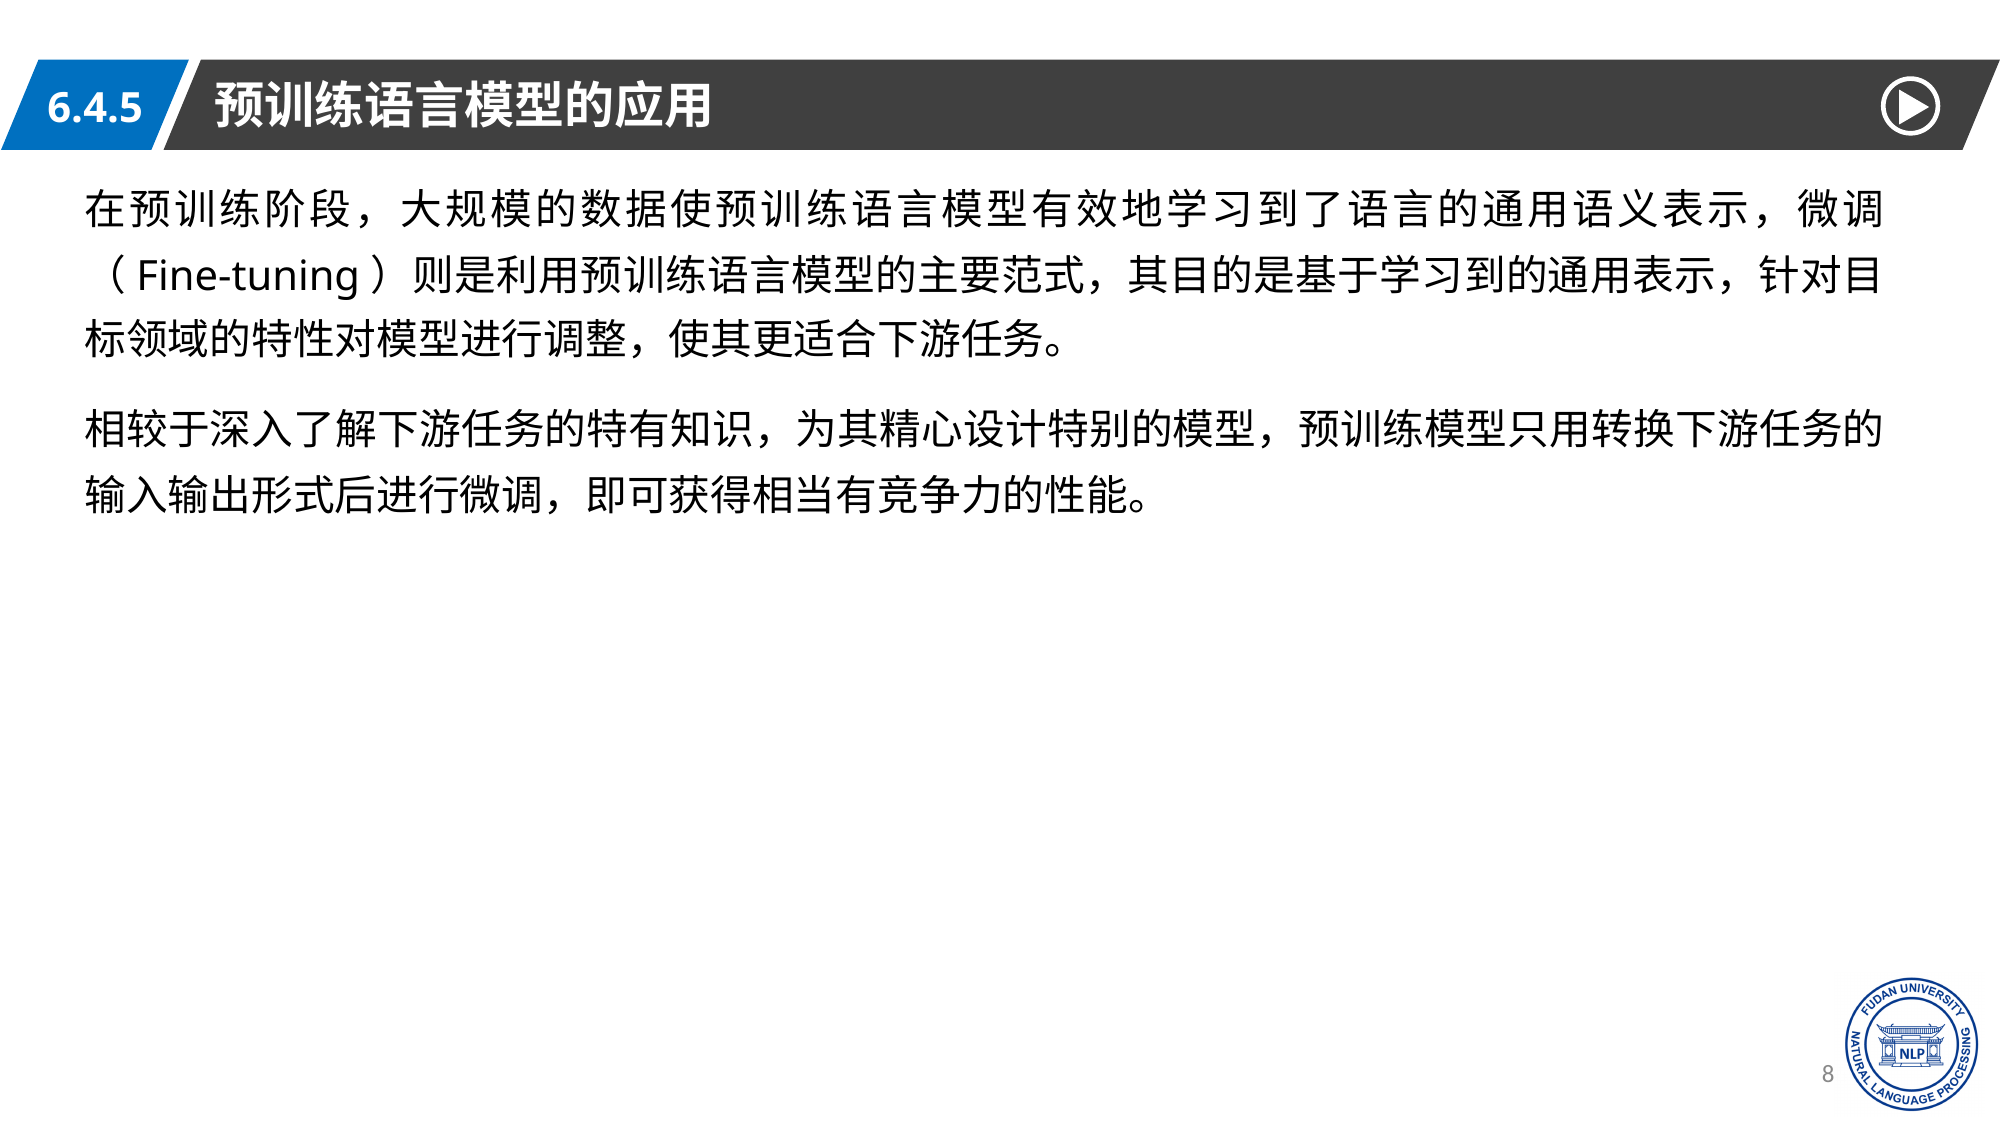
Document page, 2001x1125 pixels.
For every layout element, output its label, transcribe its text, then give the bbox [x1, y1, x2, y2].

text_box 6.4.5 [26, 73, 164, 138]
text_box 在预训练阶段，大规模的数据使预训练语言模型有效地学习到了语言的通用语义表示，微调（Fine-tuning）则是利用预训练语言模型的主要范式，其目的是基于学习到的通用表示，针对目标领域的特性对模型进行调整，使其更适合下游任务。 相较于深入了解下游任务的特有知识，为其精心设计特别的模型，预训练模型只用转换下游任务的输入输出形式后进行微调，即可获得相当有竞争力的性能。 [69, 160, 1900, 526]
text_box [163, 59, 2000, 150]
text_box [1883, 78, 1939, 134]
picture [1834, 972, 1985, 1117]
text_box 预训练语言模型的应用 [199, 66, 730, 142]
text_box [1, 89, 157, 150]
text_box [32, 59, 189, 120]
slide_number 86 [1412, 1042, 1863, 1103]
